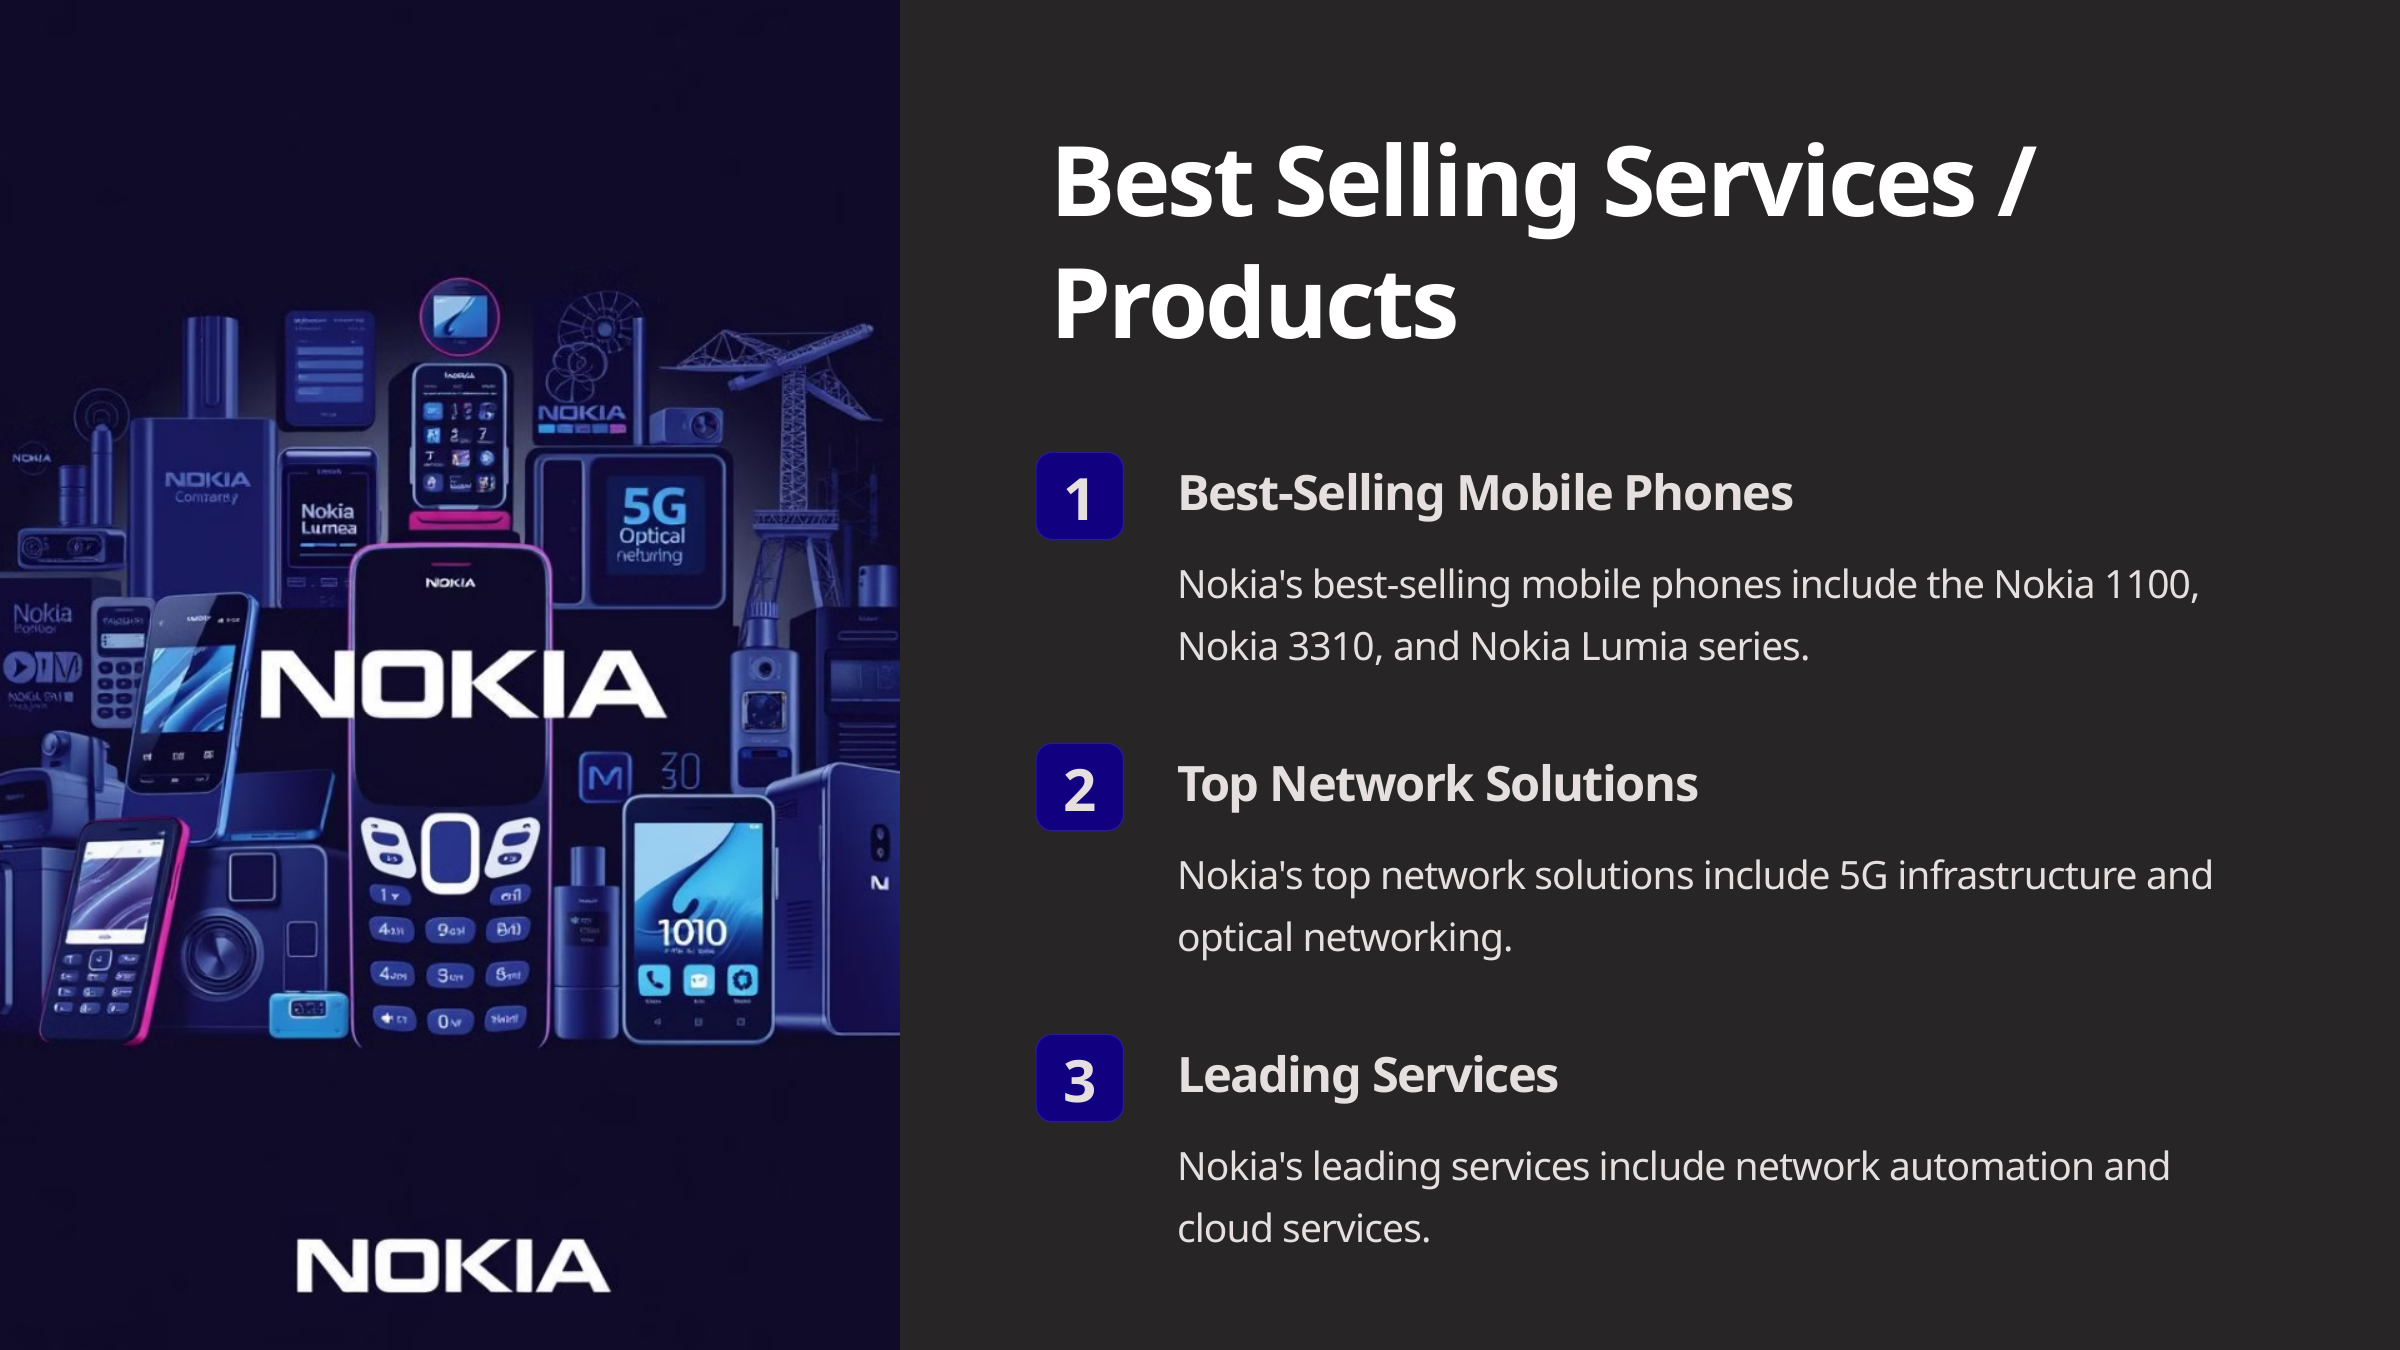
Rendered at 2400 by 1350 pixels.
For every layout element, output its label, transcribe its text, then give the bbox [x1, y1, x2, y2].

text_box Nokia's top network solutions include 5G infrastructure and optical networking. [1162, 827, 2264, 952]
text_box Leading Services [1162, 1034, 1649, 1096]
text_box 2 [1062, 757, 1098, 817]
text_box Best-Selling Mobile Phones [1162, 452, 1776, 513]
text_box Best Selling Services / Products [1036, 107, 2264, 351]
text_box [900, 0, 2400, 1350]
text_box 3 [1061, 1048, 1098, 1108]
text_box Top Network Solutions [1162, 743, 1671, 804]
text_box [1036, 452, 1124, 540]
text_box Nokia's leading services include network automation and cloud services. [1162, 1118, 2264, 1243]
text_box [1036, 1034, 1124, 1122]
text_box 1 [1068, 466, 1092, 525]
picture [0, 0, 900, 1350]
text_box Nokia's best-selling mobile phones include the Nokia 1100, Nokia 3310, and Nokia Lumia series. [1162, 536, 2264, 661]
text_box [1036, 743, 1124, 831]
